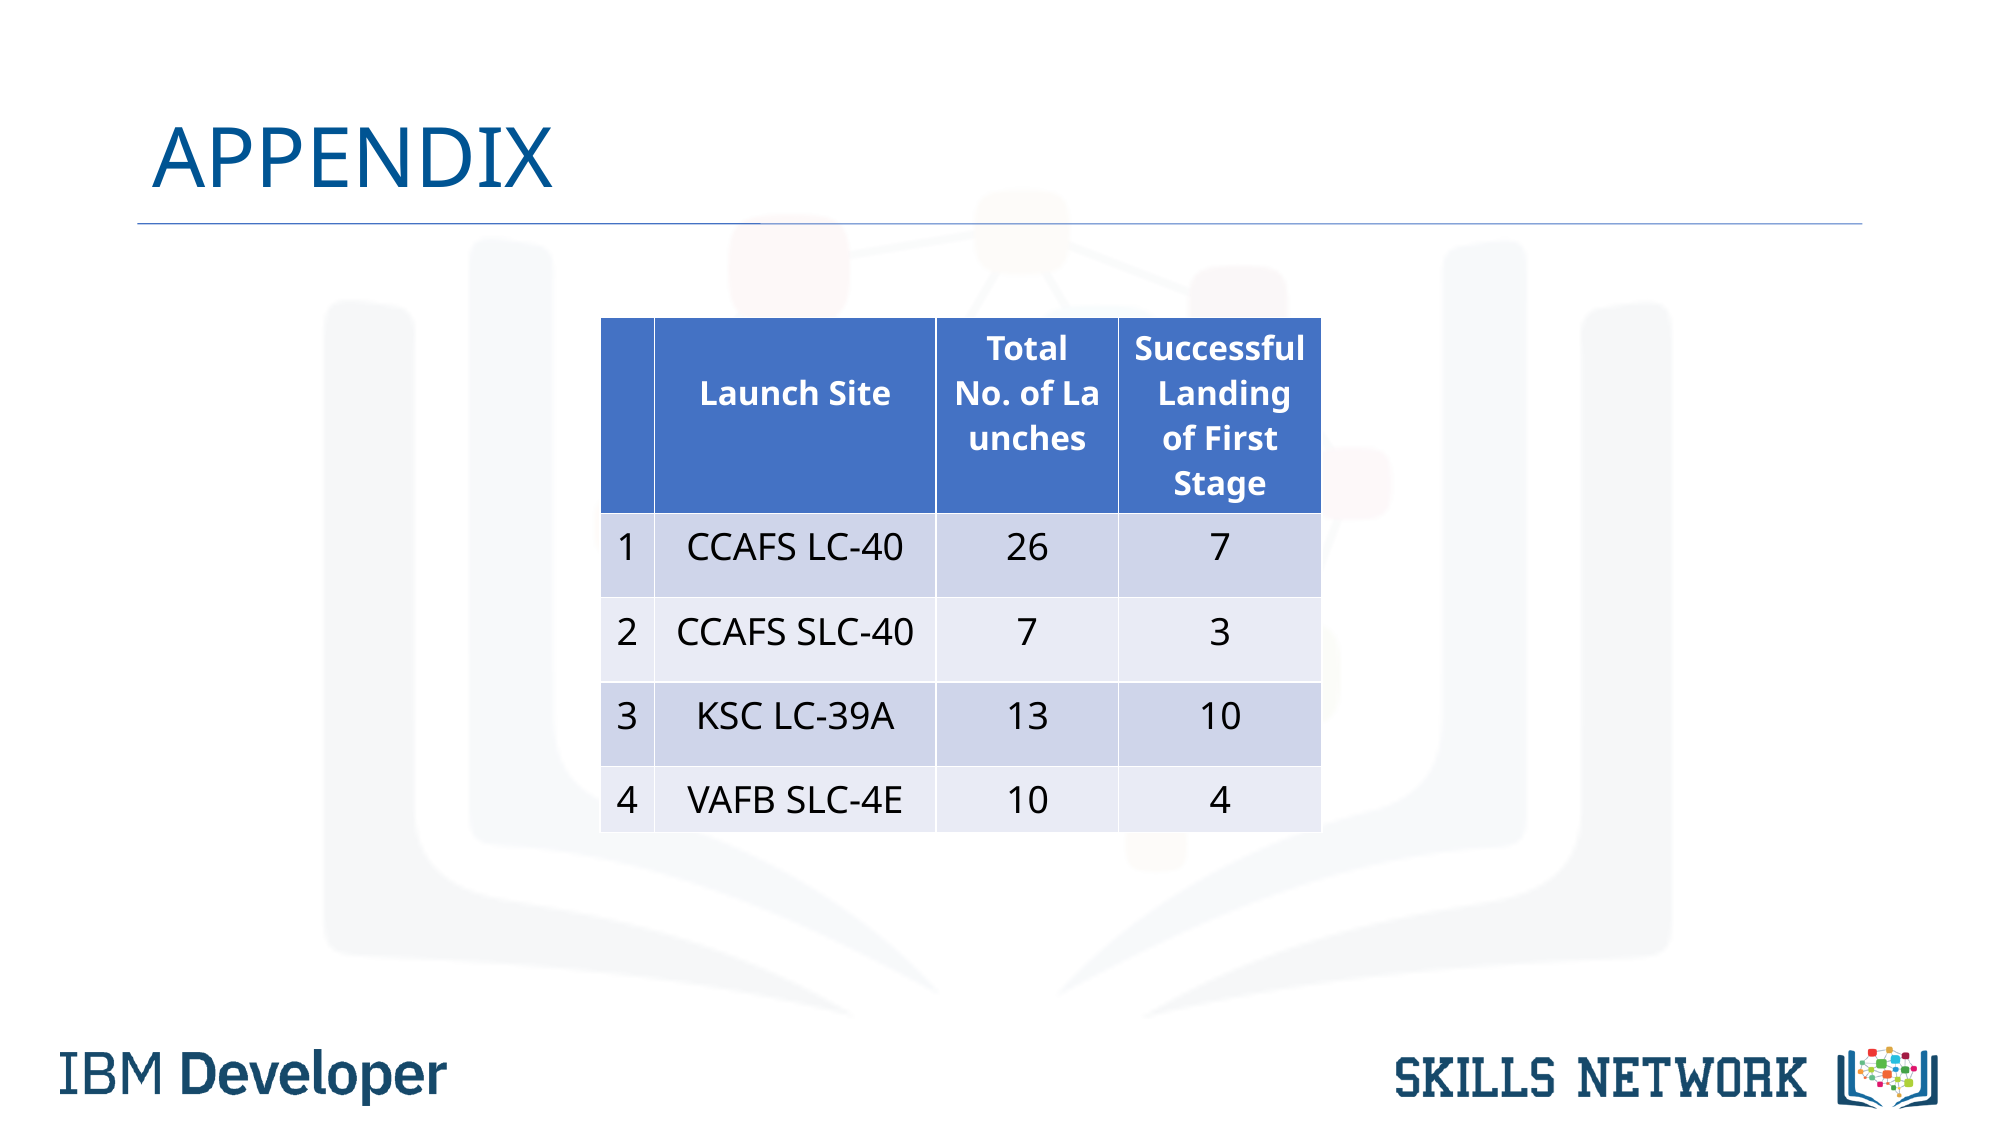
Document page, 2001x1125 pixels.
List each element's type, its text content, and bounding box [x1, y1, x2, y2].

title APPENDIX [137, 48, 1863, 266]
picture [1390, 1045, 1945, 1111]
table_header Total No. of Launches [937, 318, 1118, 513]
table_header [601, 318, 654, 513]
table_cell CCAFS LC-40 [655, 514, 935, 597]
table_cell 1 [601, 514, 654, 597]
table_cell 7 [1119, 514, 1321, 597]
table_cell KSC LC-39A [655, 683, 935, 766]
table_cell 10 [937, 767, 1118, 832]
table_cell 2 [601, 598, 654, 681]
table_cell 4 [1119, 767, 1321, 832]
table_cell 3 [601, 683, 654, 766]
table_cell 7 [937, 598, 1118, 681]
picture [55, 1045, 459, 1108]
table_cell VAFB SLC-4E [655, 767, 935, 832]
table_header Launch Site [655, 318, 935, 513]
table_cell 13 [937, 683, 1118, 766]
table_header Successful Landing of First Stage [1119, 318, 1321, 513]
table_cell 3 [1119, 598, 1321, 681]
table_cell 26 [937, 514, 1118, 597]
table_cell CCAFS SLC-40 [655, 598, 935, 681]
table_cell 10 [1119, 683, 1321, 766]
table_cell 4 [601, 767, 654, 832]
